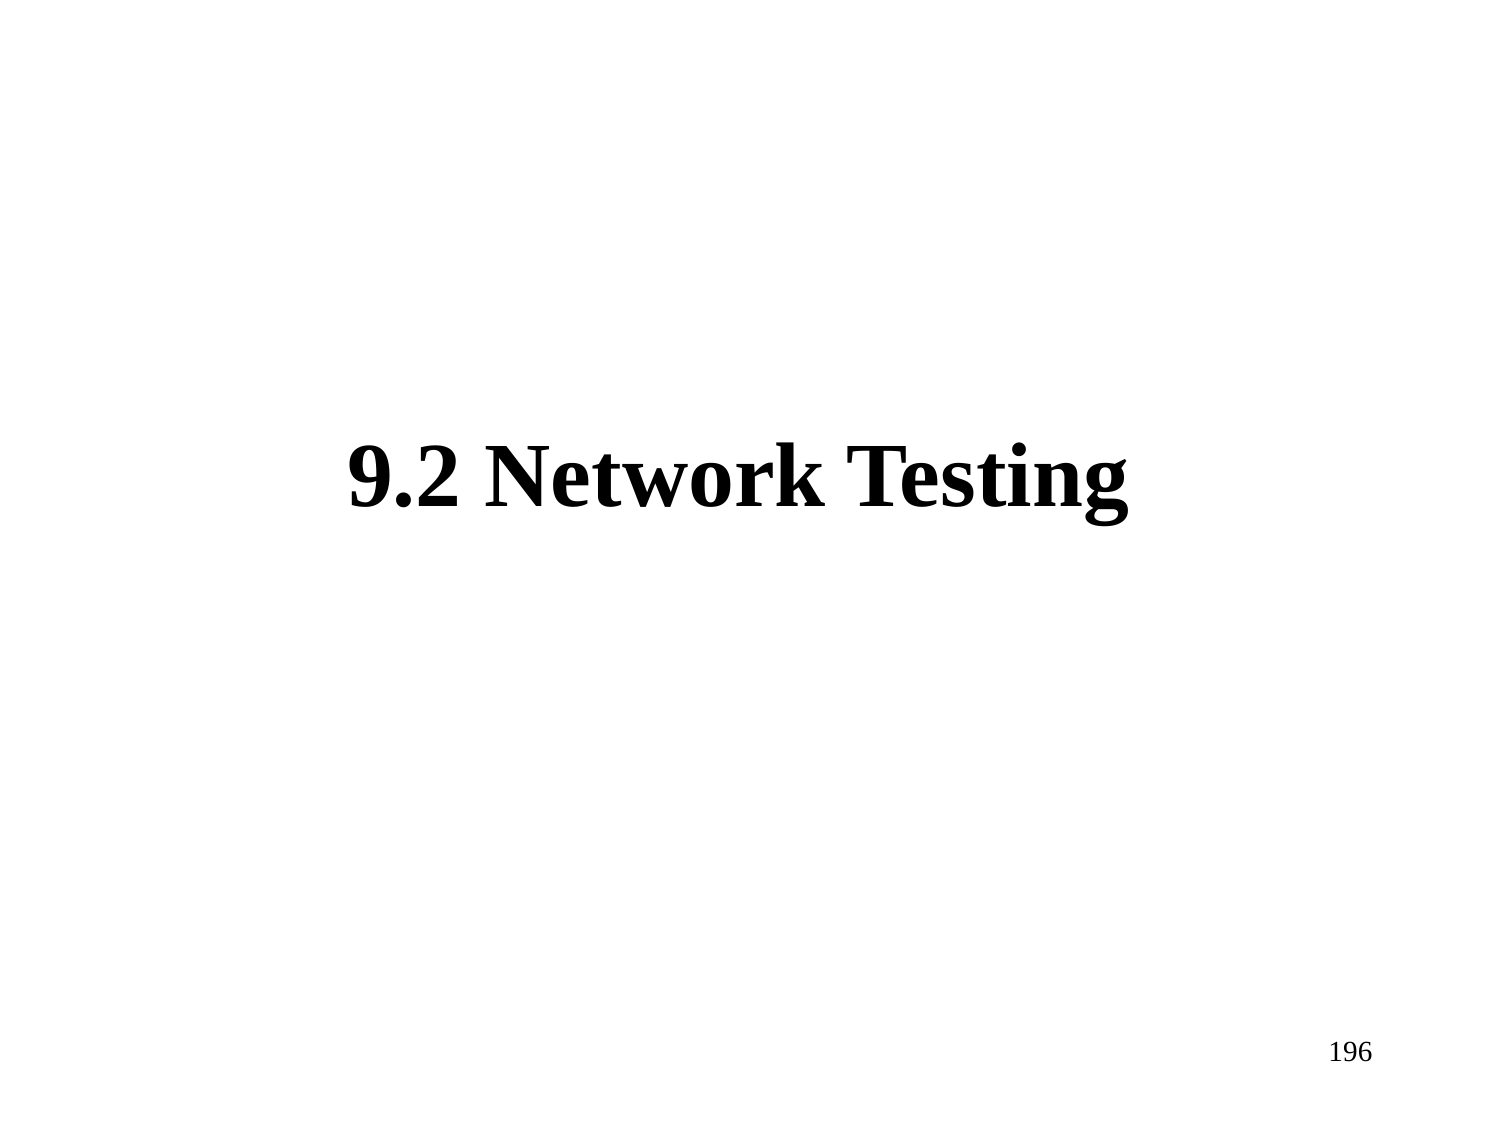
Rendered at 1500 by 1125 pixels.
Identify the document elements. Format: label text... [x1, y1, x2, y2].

title 9.2 Network Testing [112, 349, 1388, 591]
slide_number 196 [1074, 1024, 1388, 1101]
